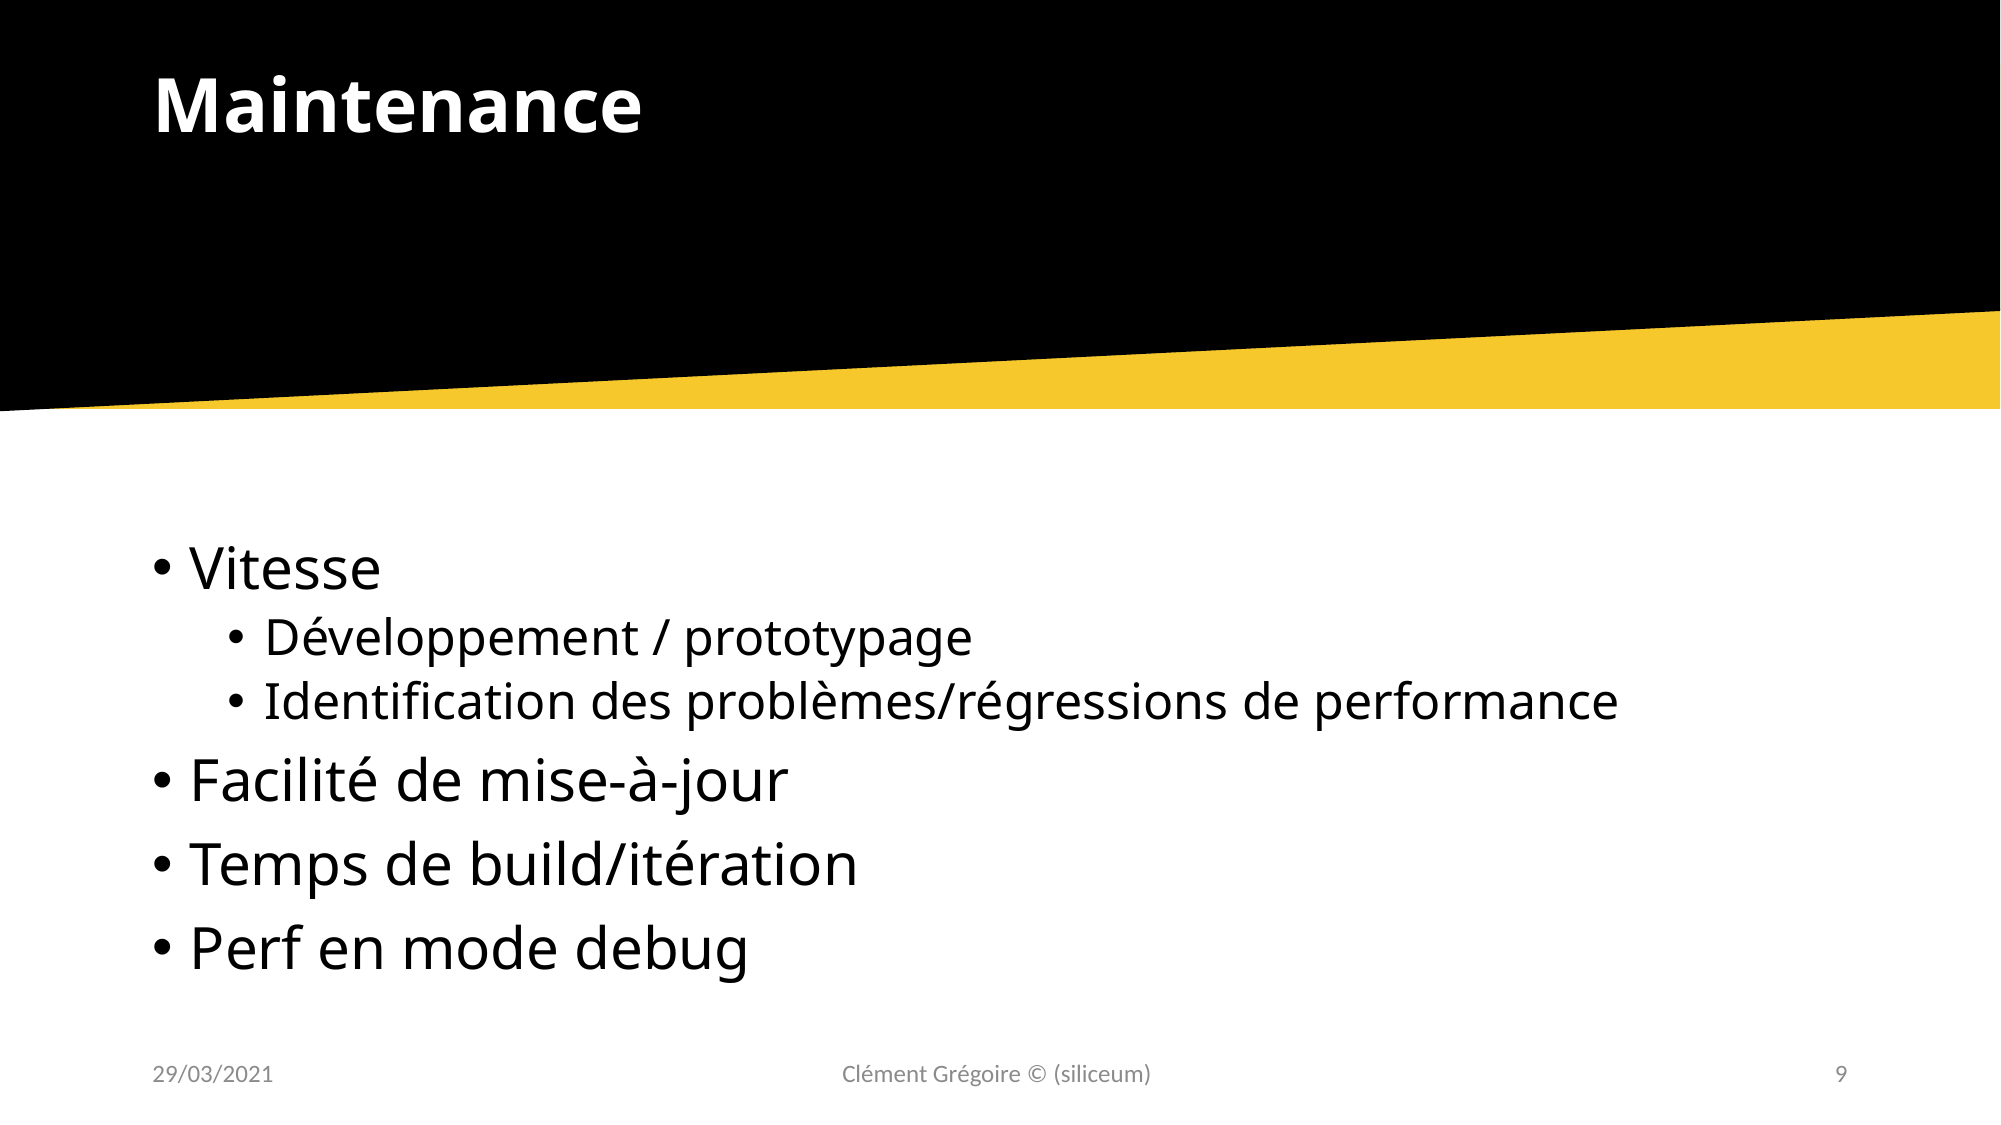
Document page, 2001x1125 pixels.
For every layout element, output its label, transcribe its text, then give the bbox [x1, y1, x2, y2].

title Maintenance [137, 59, 1863, 173]
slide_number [137, 1042, 588, 1103]
slide_number 9 [1412, 1042, 1863, 1103]
list Vitesse Développement / prototypage Identification des problèmes/régressions de performance Facilité de mise-à-jour Temps de build/itération Perf en mode debug [137, 531, 1863, 1014]
footer Clément Grégoire © (siliceum) [662, 1042, 1338, 1103]
